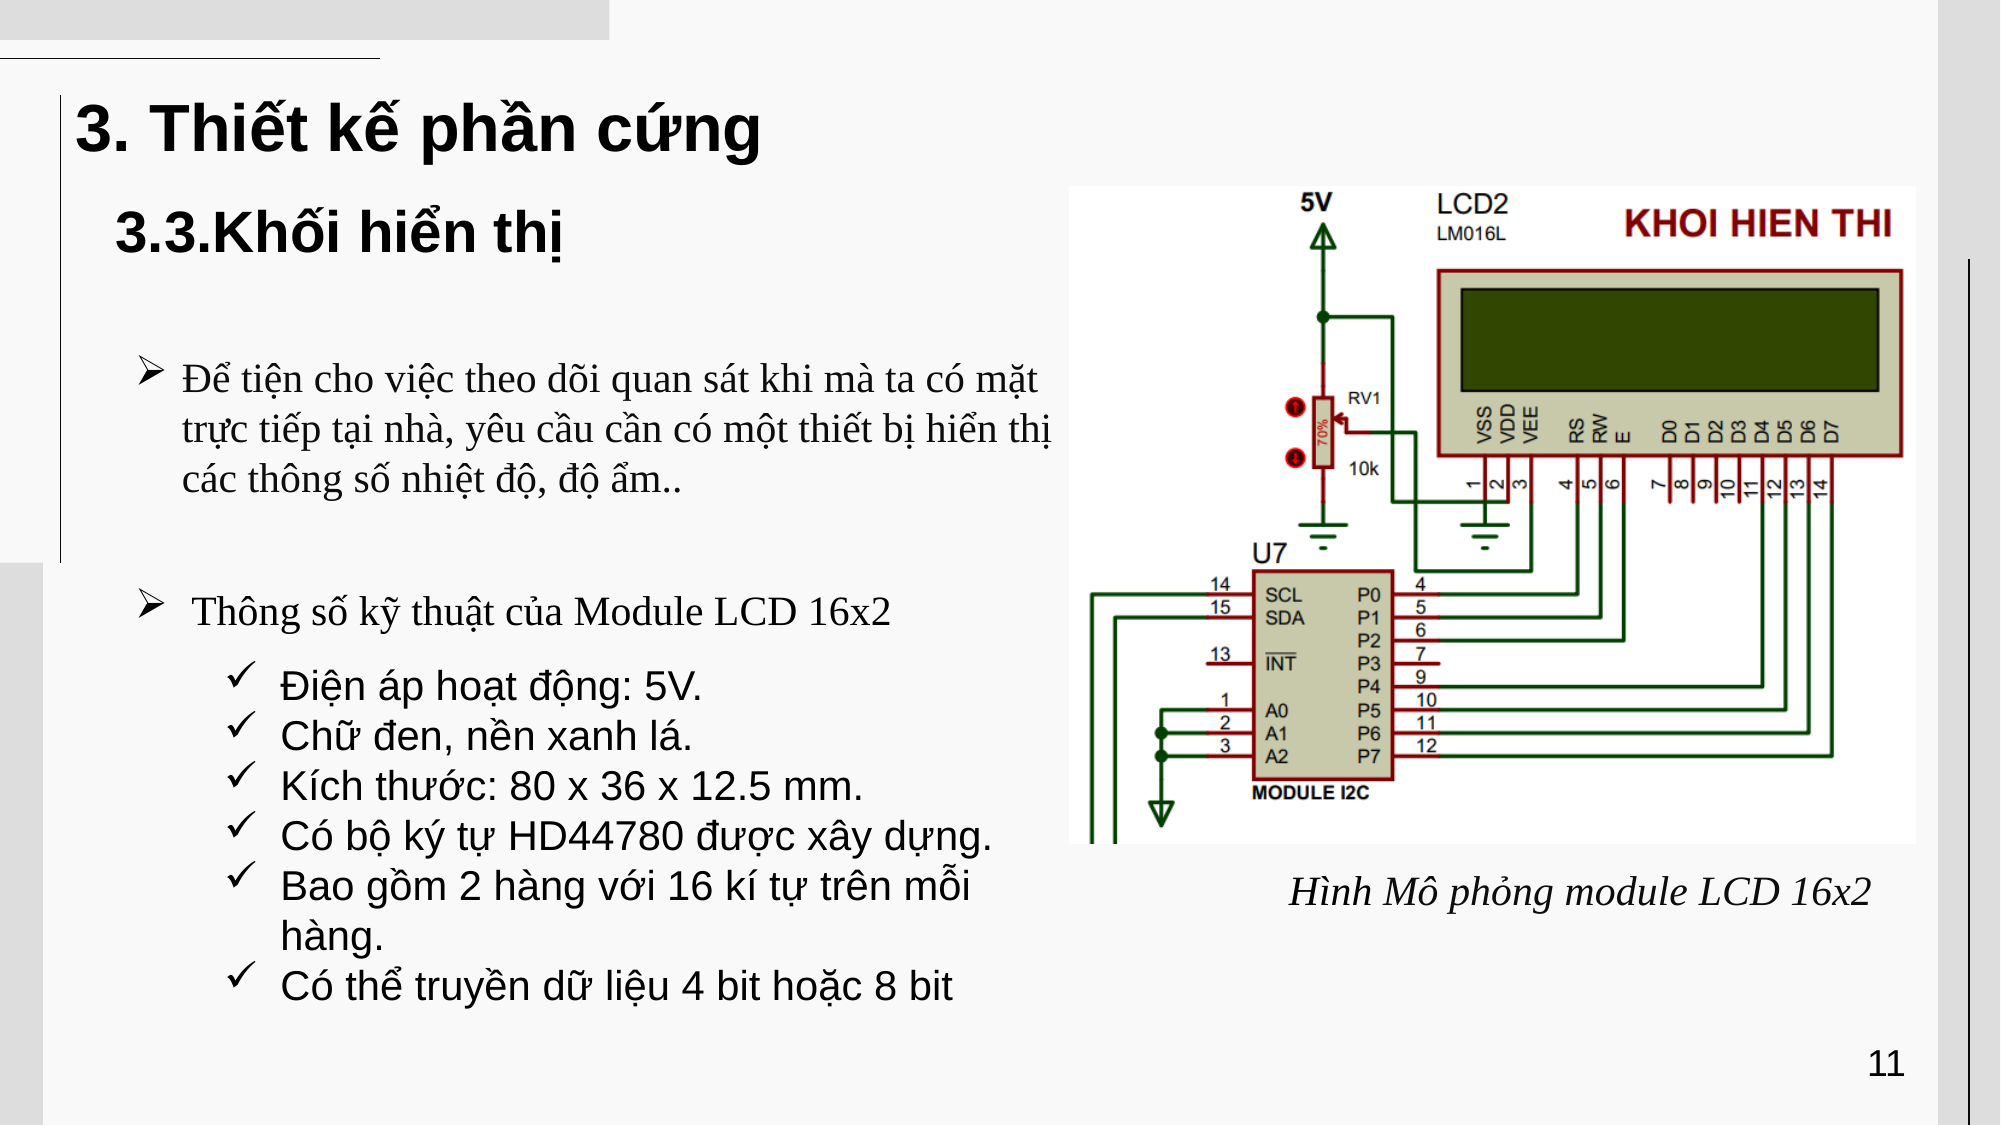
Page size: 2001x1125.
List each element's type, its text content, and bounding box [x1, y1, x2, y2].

text_box Để tiện cho việc theo dõi quan sát khi mà ta có mặt trực tiếp tại nhà, yêu cầu cần có một thiết bị hiển thị các thông số nhiệt độ, độ ẩm.. [120, 343, 1064, 558]
text_box Thông số kỹ thuật của Module LCD 16x2 [120, 576, 931, 642]
text_box 3. Thiết kế phần cứng [60, 77, 883, 173]
text_box 11 [1852, 1031, 1927, 1092]
text_box Điện áp hoạt động: 5V. Chữ đen, nền xanh lá. Kích thước: 80 x 36 x 12.5 mm. Có bộ ký tự HD44780 được xây dựng. Bao gồm 2 hàng với 16 kí tự trên mỗi hàng. Có thể truyền dữ liệu 4 bit hoặc 8 bit [209, 651, 1056, 1017]
text_box [0, 562, 43, 1125]
text_box Hình Mô phỏng module LCD 16x2 [1080, 856, 2000, 922]
picture [1069, 186, 1916, 844]
text_box 3.3.Khối hiển thị [100, 186, 1067, 272]
text_box [0, 0, 610, 40]
